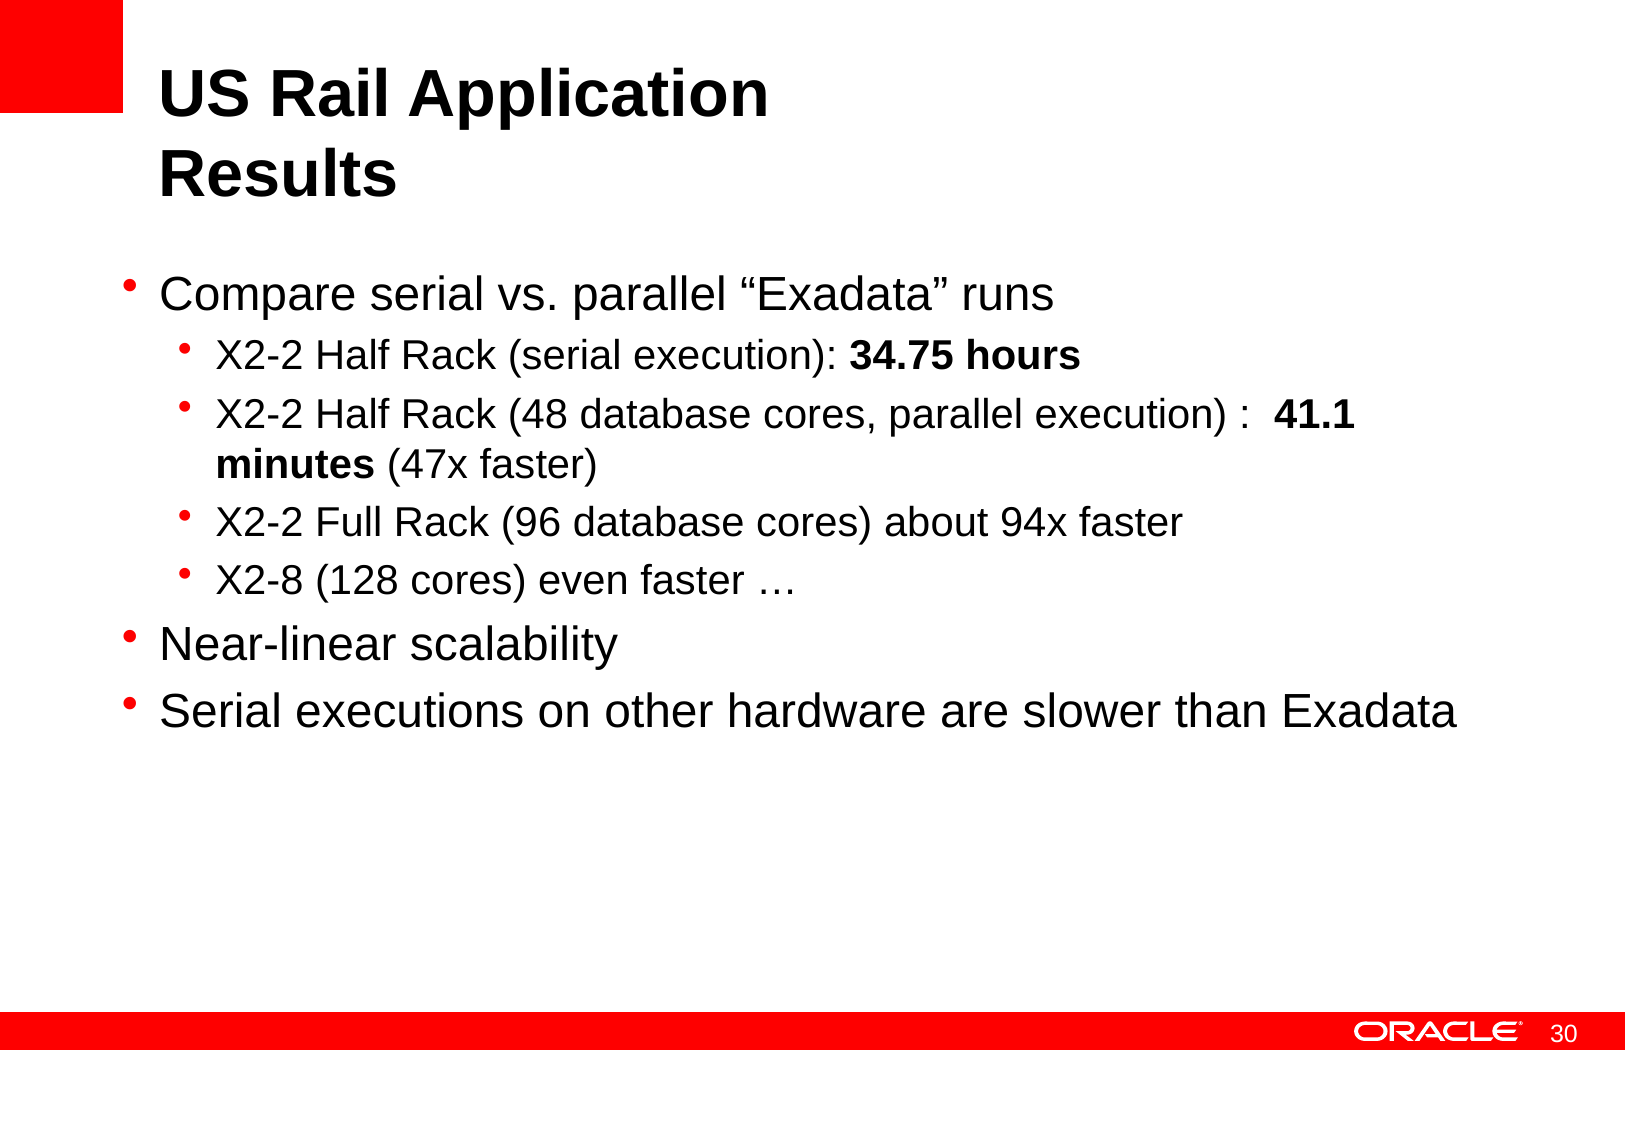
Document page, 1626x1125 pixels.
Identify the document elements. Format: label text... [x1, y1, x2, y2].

list Compare serial vs. parallel “Exadata” runs X2-2 Half Rack (serial execution): 34.75 hours X2-2 Half Rack (48 database cores, parallel execution) : 41.1 minutes (47x faster) X2-2 Full Rack (96 database cores) about 94x faster X2-8 (128 cores) even faster … Near-linear scalability Serial executions on other hardware are slower than Exadata [121, 262, 1462, 976]
picture [0, 0, 123, 113]
picture [0, 1012, 1625, 1050]
title US Rail Application Results [157, 49, 1506, 205]
